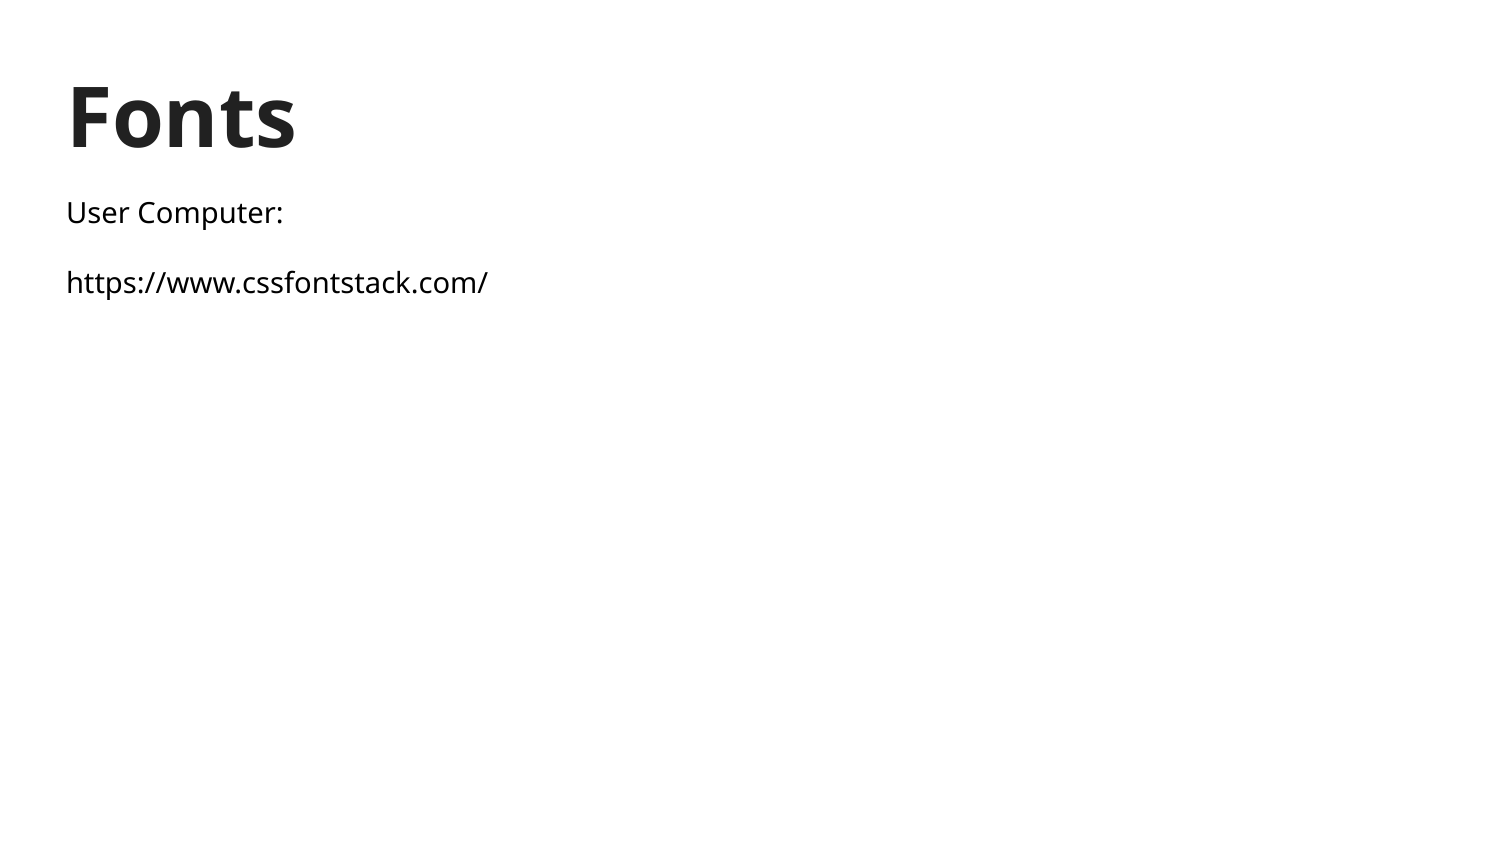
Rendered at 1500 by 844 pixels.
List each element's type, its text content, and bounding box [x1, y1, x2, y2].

title Fonts [51, 48, 1449, 180]
text_box User Computer: https://www.cssfontstack.com/ [51, 179, 736, 315]
